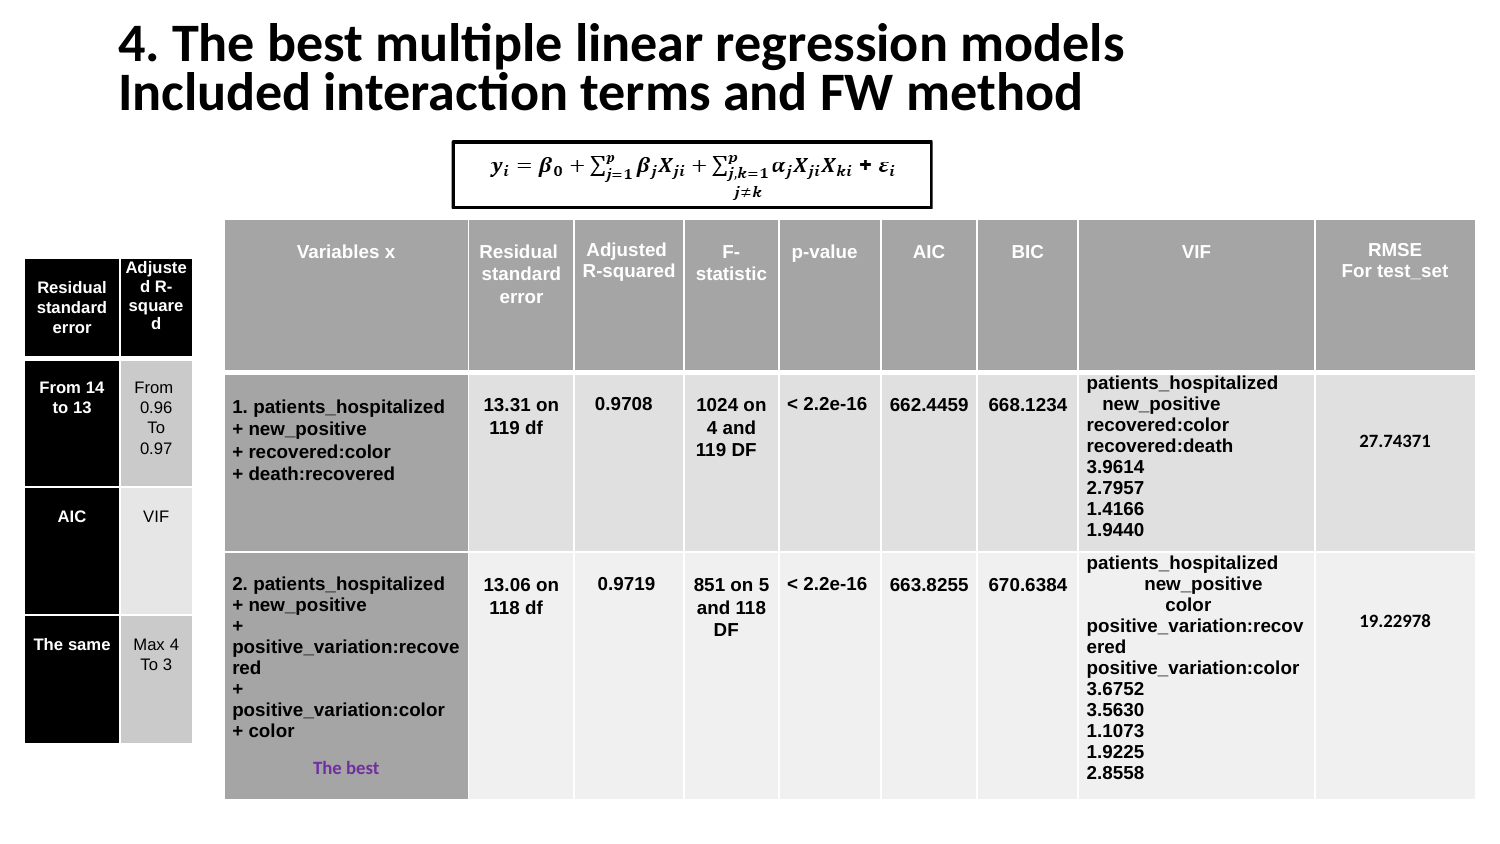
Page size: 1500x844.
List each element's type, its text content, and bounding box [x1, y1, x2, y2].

table_cell 27.74371 [1316, 375, 1475, 551]
table_header Variables x [225, 220, 468, 370]
table_cell patients_hospitalized new_positive color positive_variation:recovered positive_variation:color 3.6752 3.5630 1.1073 1.9225 2.8558 [1079, 553, 1314, 799]
table_cell From 14 to 13 [25, 361, 119, 486]
table_cell < 2.2e-16 [780, 553, 880, 799]
table_cell 1024 on 4 and 119 DF [685, 375, 778, 551]
table_cell 662.4459 [882, 375, 976, 551]
table_header Residual standard error [25, 259, 119, 356]
title 4. The best multiple linear regression models Included interaction terms and FW method [103, 0, 1397, 154]
table_cell 2. patients_hospitalized + new_positive + positive_variation:recovered + positive_variation:color + color The best [225, 553, 468, 799]
table_header RMSE For test_set [1316, 220, 1475, 370]
table_cell From 0.96 To 0.97 [121, 361, 192, 486]
table_header Adjusted R-squared [121, 259, 192, 356]
table_cell 13.31 on 119 df [469, 375, 573, 551]
table_cell 663.8255 [882, 553, 976, 799]
table_header Residual standard error [469, 220, 573, 370]
table_header VIF [1079, 220, 1314, 370]
table_cell patients_hospitalized new_positive recovered:color recovered:death 3.9614 2.7957 1.4166 1.9440 [1079, 375, 1314, 551]
table_cell 0.9719 [575, 553, 683, 799]
table_cell 1. patients_hospitalized + new_positive + recovered:color + death:recovered [225, 375, 468, 551]
table_header Adjusted R-squared [575, 220, 683, 370]
text_box [451, 154, 933, 209]
table_header F-statistic [685, 220, 778, 370]
table_cell AIC [25, 488, 119, 614]
table_cell < 2.2e-16 [780, 375, 880, 551]
table_cell 0.9708 [575, 375, 683, 551]
table_header AIC [882, 220, 976, 370]
table_cell Max 4 To 3 [121, 616, 192, 743]
table_header p-value [780, 220, 880, 370]
table_cell 668.1234 [978, 375, 1077, 551]
table_header BIC [978, 220, 1077, 370]
table_cell The same [25, 616, 119, 743]
table_cell 670.6384 [978, 553, 1077, 799]
table_cell 19.22978 [1316, 553, 1475, 799]
table_cell VIF [121, 488, 192, 614]
table_cell 13.06 on 118 df [469, 553, 573, 799]
table_cell 851 on 5 and 118 DF [685, 553, 778, 799]
